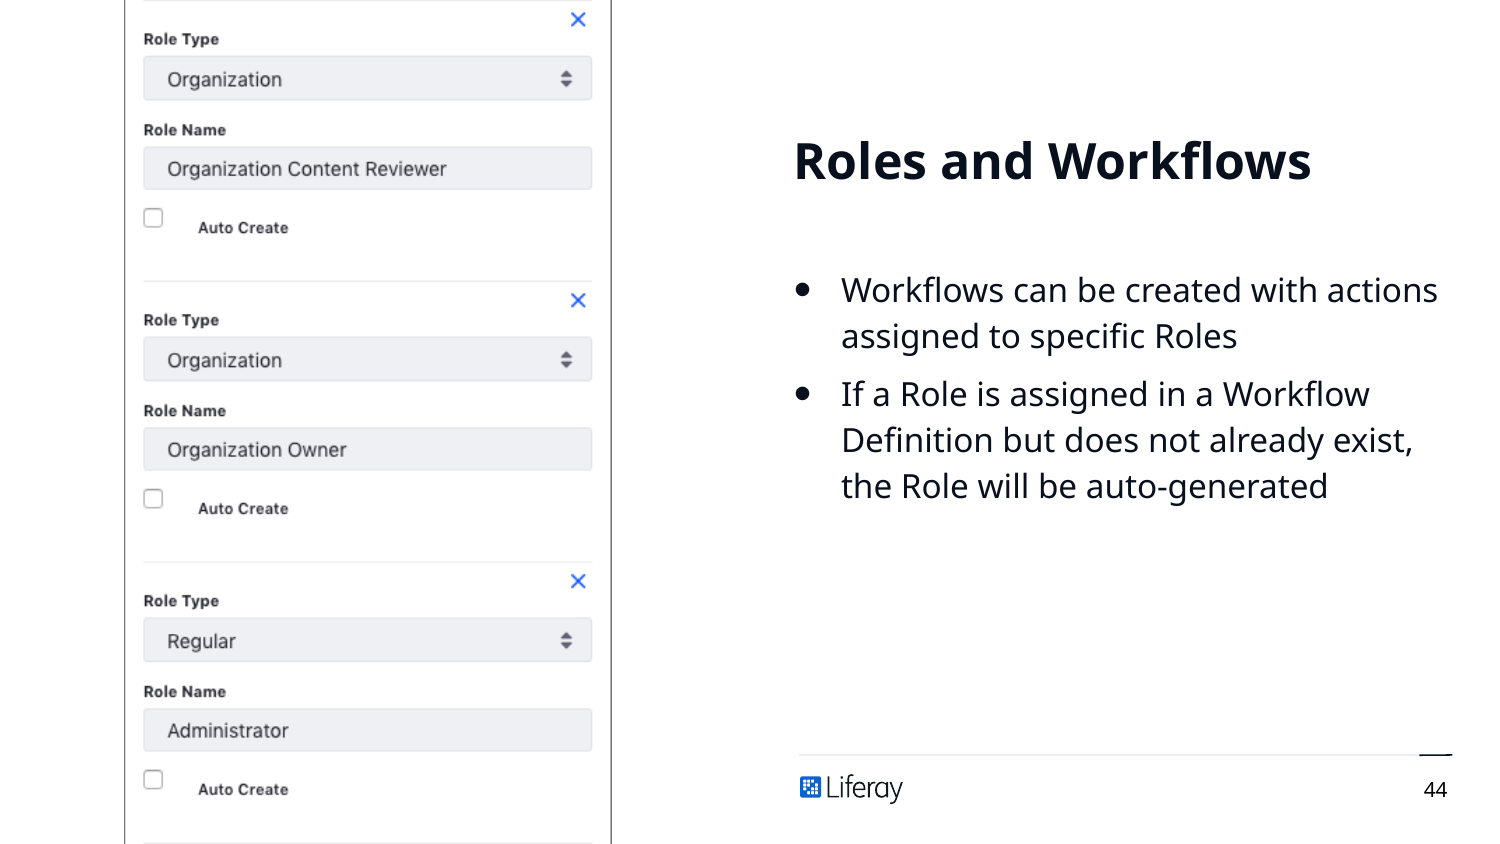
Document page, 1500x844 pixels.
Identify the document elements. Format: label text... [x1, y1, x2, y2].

subtitle Workflows can be created with actions assigned to specific Roles If a Role is assigned in a Workflow Definition but does not already exist, the Role will be auto-generated [794, 248, 1453, 596]
title Roles and Workflows [794, 114, 1453, 202]
picture [124, 0, 613, 844]
